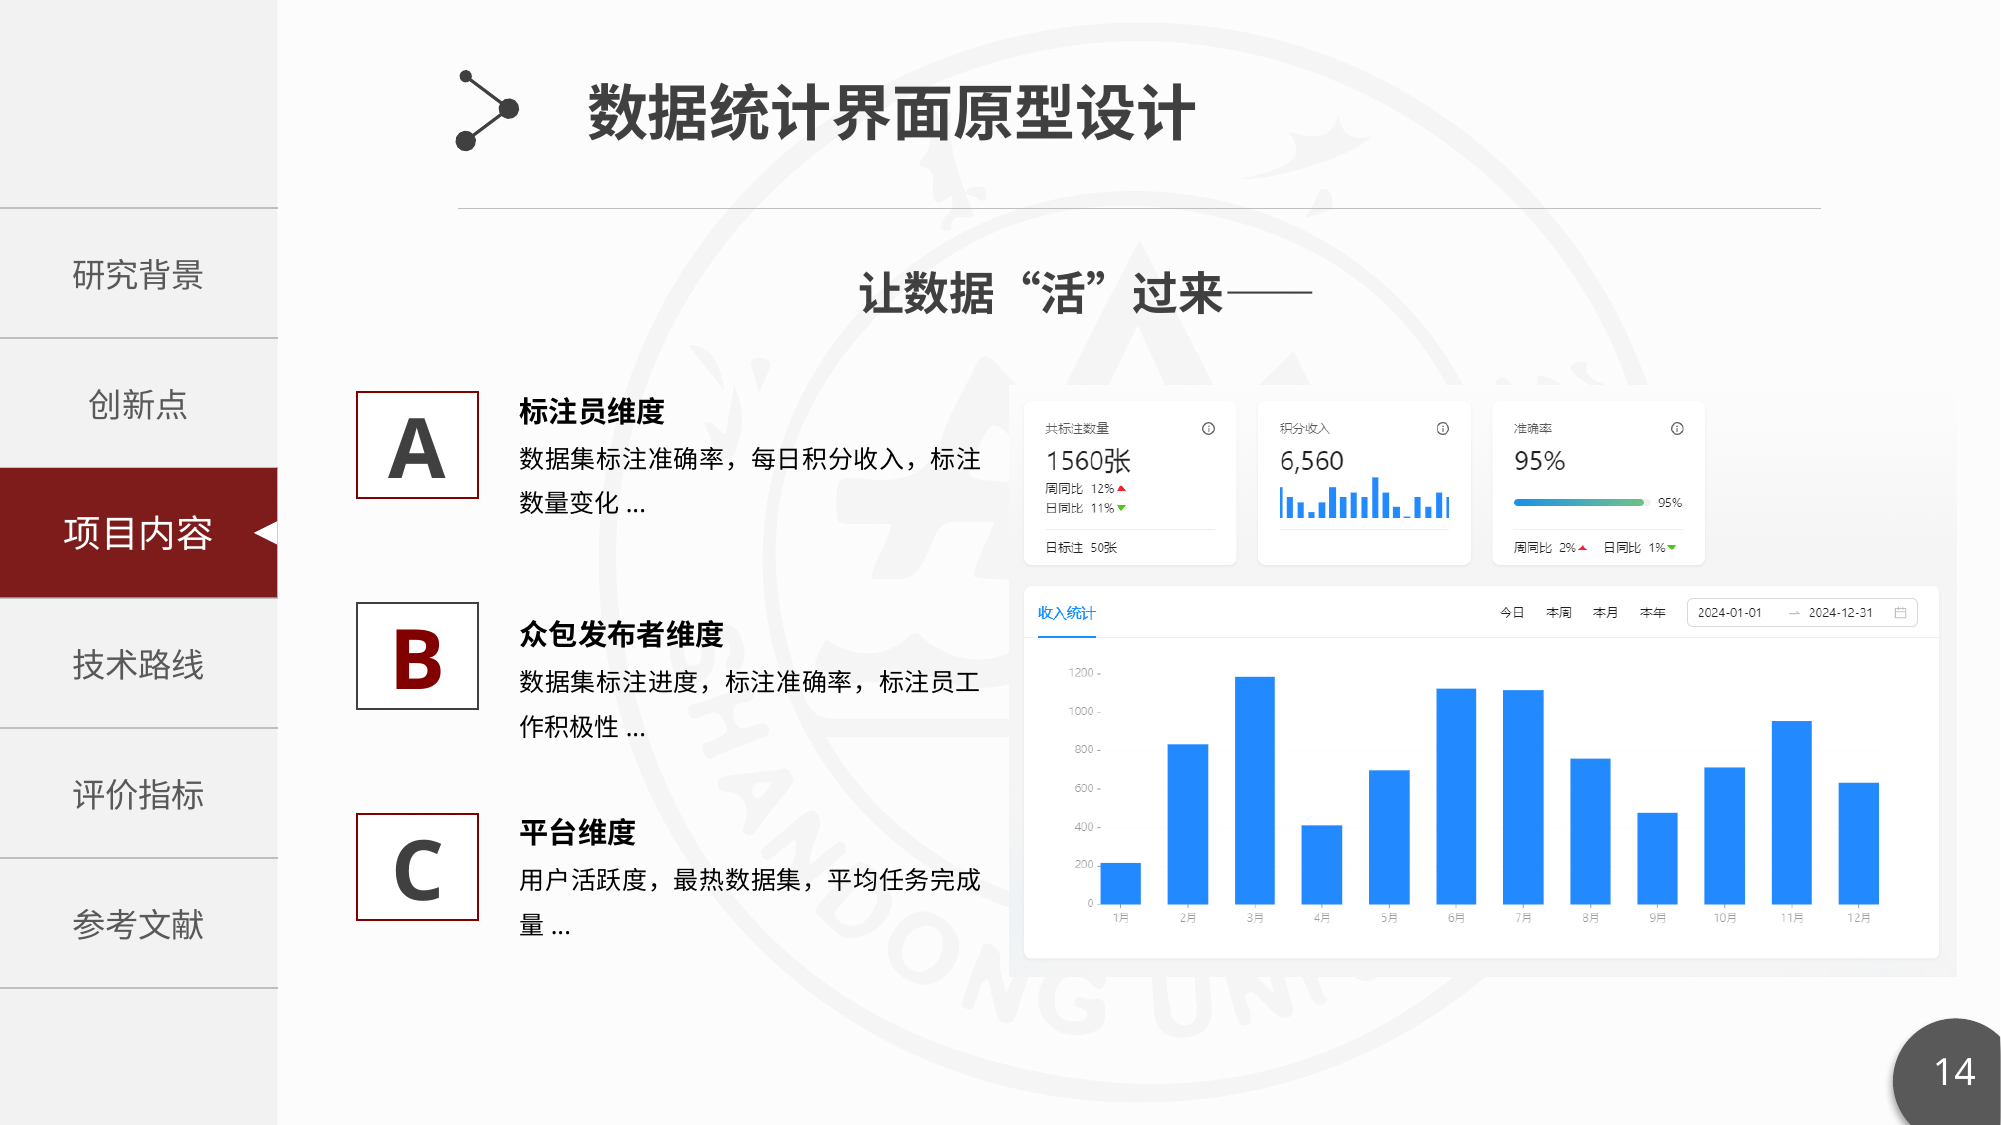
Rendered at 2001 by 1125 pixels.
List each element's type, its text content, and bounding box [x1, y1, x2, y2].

text_box 平台维度 用户活跃度，最热数据集，平均任务完成量... [505, 789, 997, 947]
text_box B [356, 602, 479, 710]
text_box 众包发布者维度 数据集标注进度，标注准确率，标注员工作积极性... [505, 591, 997, 749]
text_box C [356, 813, 479, 921]
text_box A [356, 391, 479, 499]
text_box 让数据“活”过来—— [772, 257, 1402, 328]
text_box 标注员维度 数据集标注准确率，每日积分收入，标注数量变化... [505, 368, 997, 526]
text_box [465, 67, 1217, 157]
picture [1009, 385, 1957, 977]
